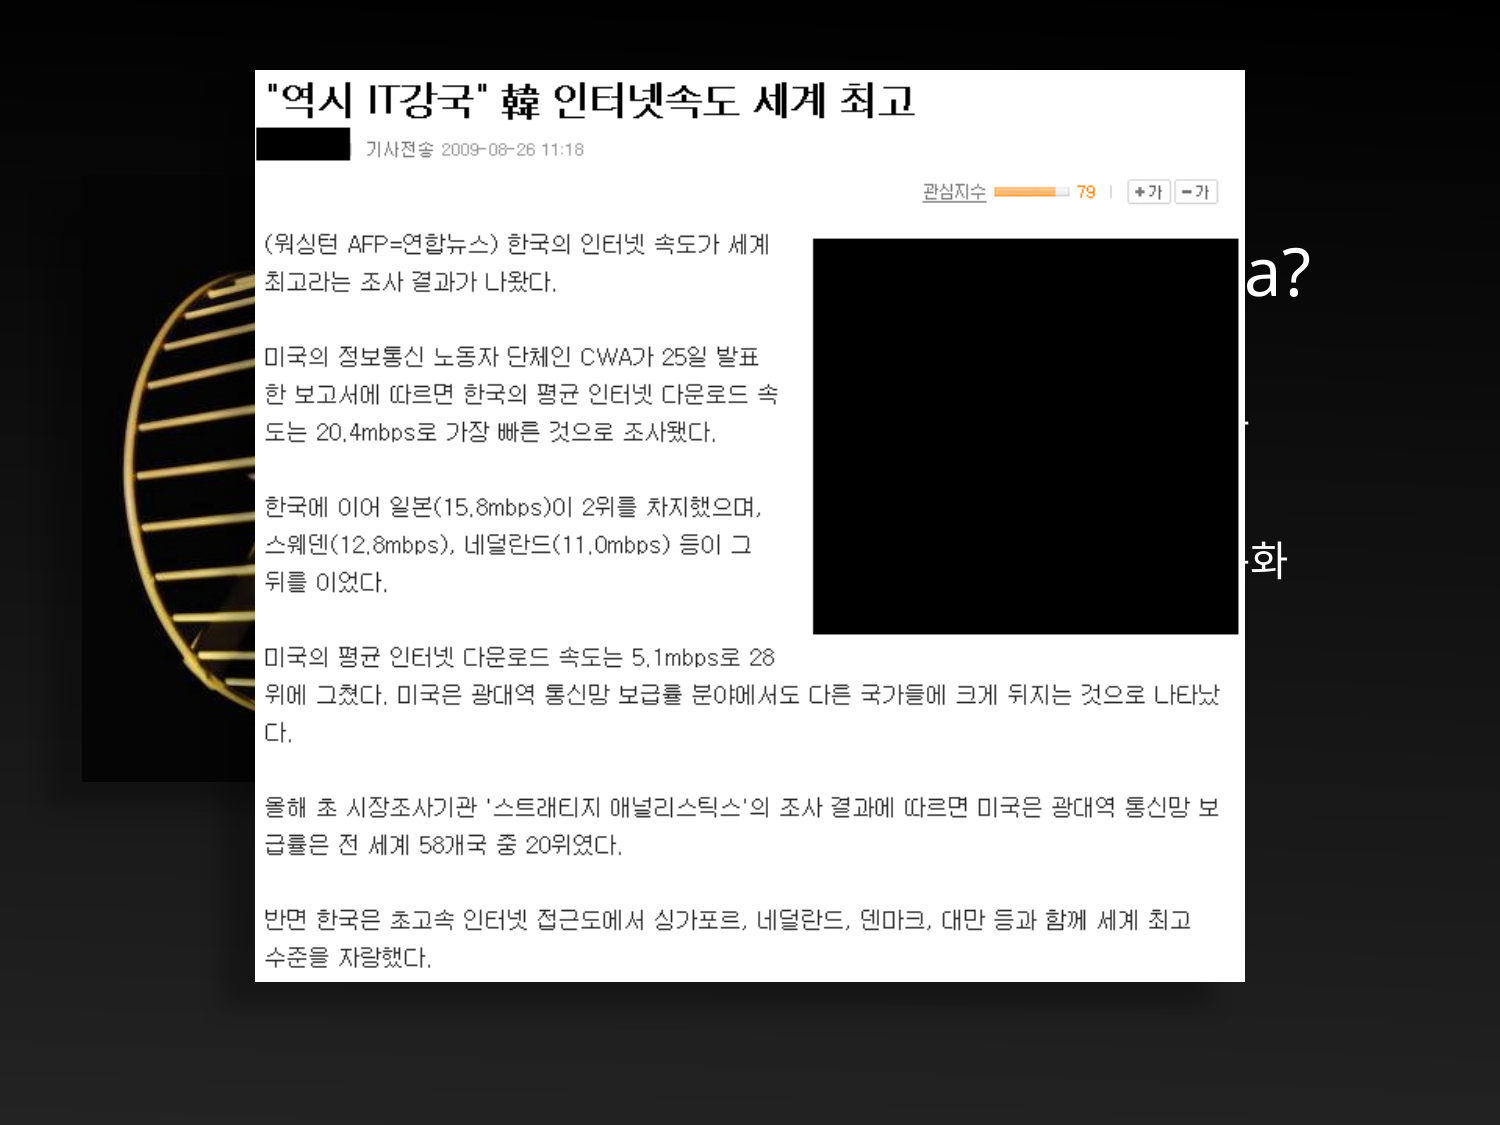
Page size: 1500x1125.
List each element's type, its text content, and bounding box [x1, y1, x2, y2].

text_box Why Korea? 빠른 인터넷 속도 P2P 공유문화 활발한 자료실 문화 OS 단일성 접속인구 밀집 [1250, 222, 1395, 803]
picture [81, 70, 1245, 982]
